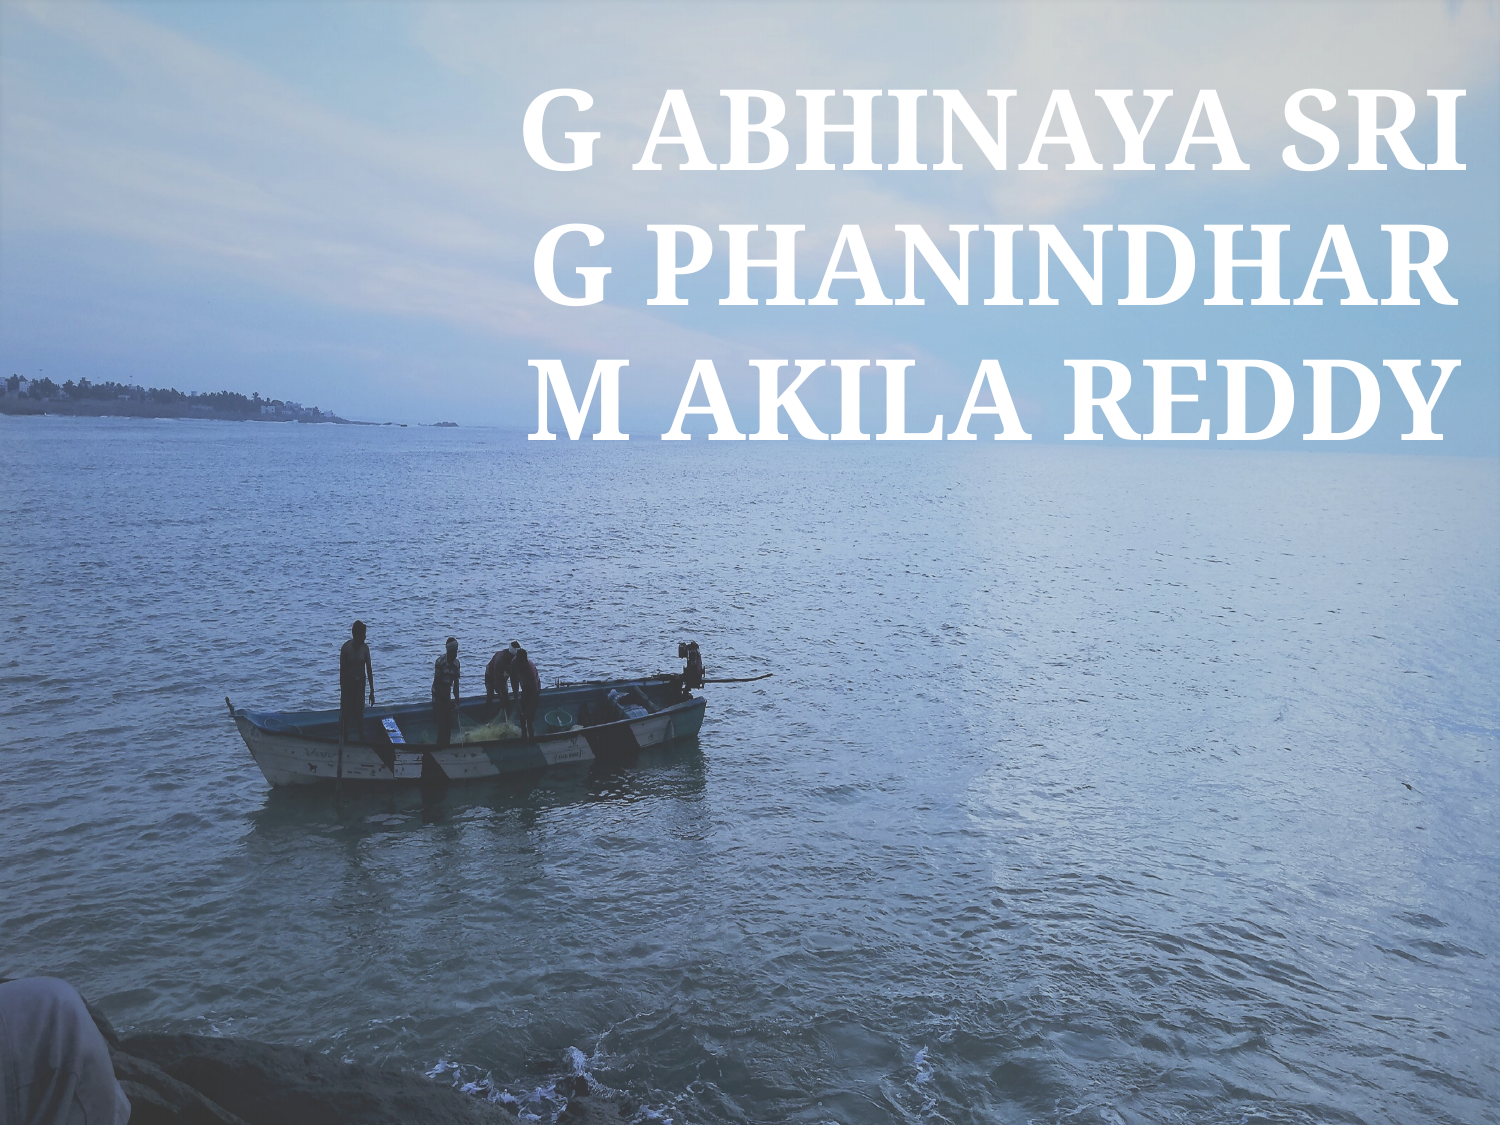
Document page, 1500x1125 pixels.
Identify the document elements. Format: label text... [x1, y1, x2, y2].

text_box G Abhinaya Sri G phanindhar M akila reddy [502, 49, 1486, 470]
